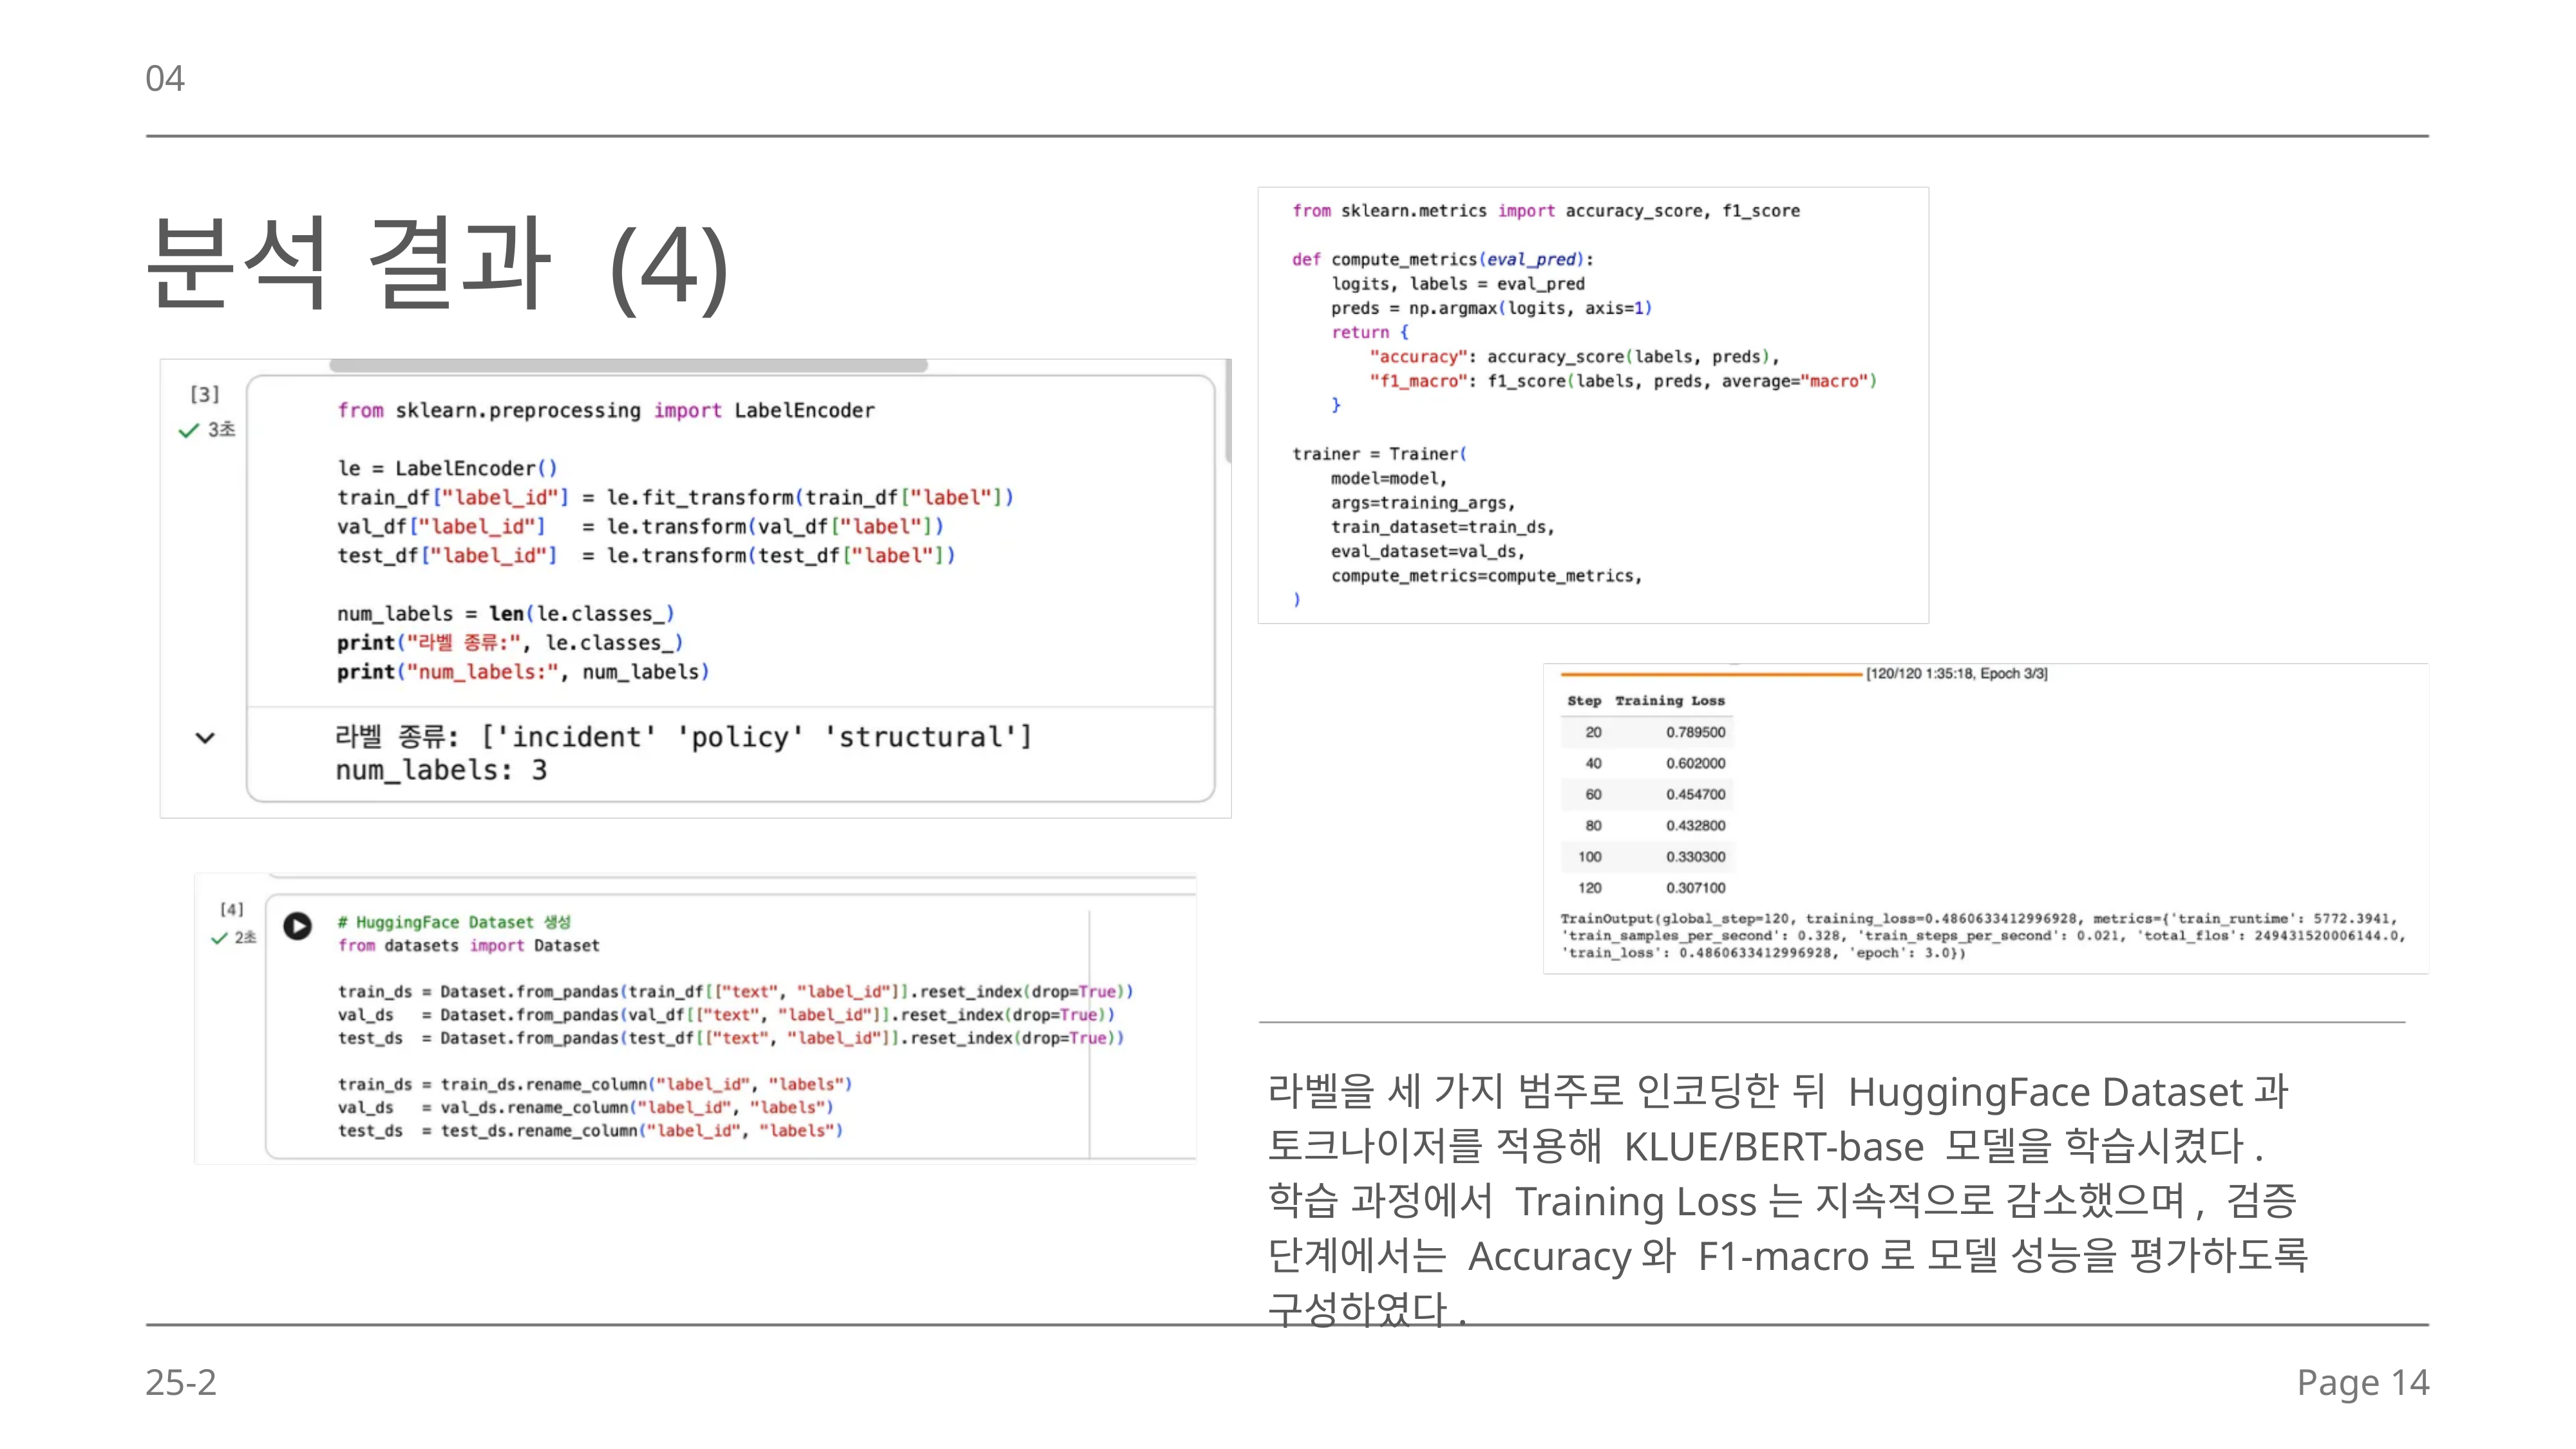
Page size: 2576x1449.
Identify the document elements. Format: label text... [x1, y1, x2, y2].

picture [143, 1322, 2433, 1327]
text_box Page 14 [2116, 1358, 2431, 1417]
picture [1256, 186, 1931, 626]
text_box 25-2 [144, 1358, 460, 1413]
text_box 라벨을 세 가지 범주로 인코딩한 뒤 HuggingFace Dataset과 토크나이저를 적용해 KLUE/BERT-base 모델을 학습시켰다. 학습 과정에서 Training Loss는 지속적으로 감소했으며, 검증 단계에서는 Accuracy와 F1-macro로 모델 성능을 평가하도록 구성하였다. [1258, 1054, 2421, 1275]
text_box 04 [145, 53, 1045, 109]
picture [143, 134, 2433, 138]
picture [1542, 662, 2432, 976]
text_box 분석 결과 (4) [143, 186, 1255, 359]
picture [1256, 1021, 2409, 1024]
picture [159, 357, 1233, 820]
picture [193, 871, 1198, 1166]
